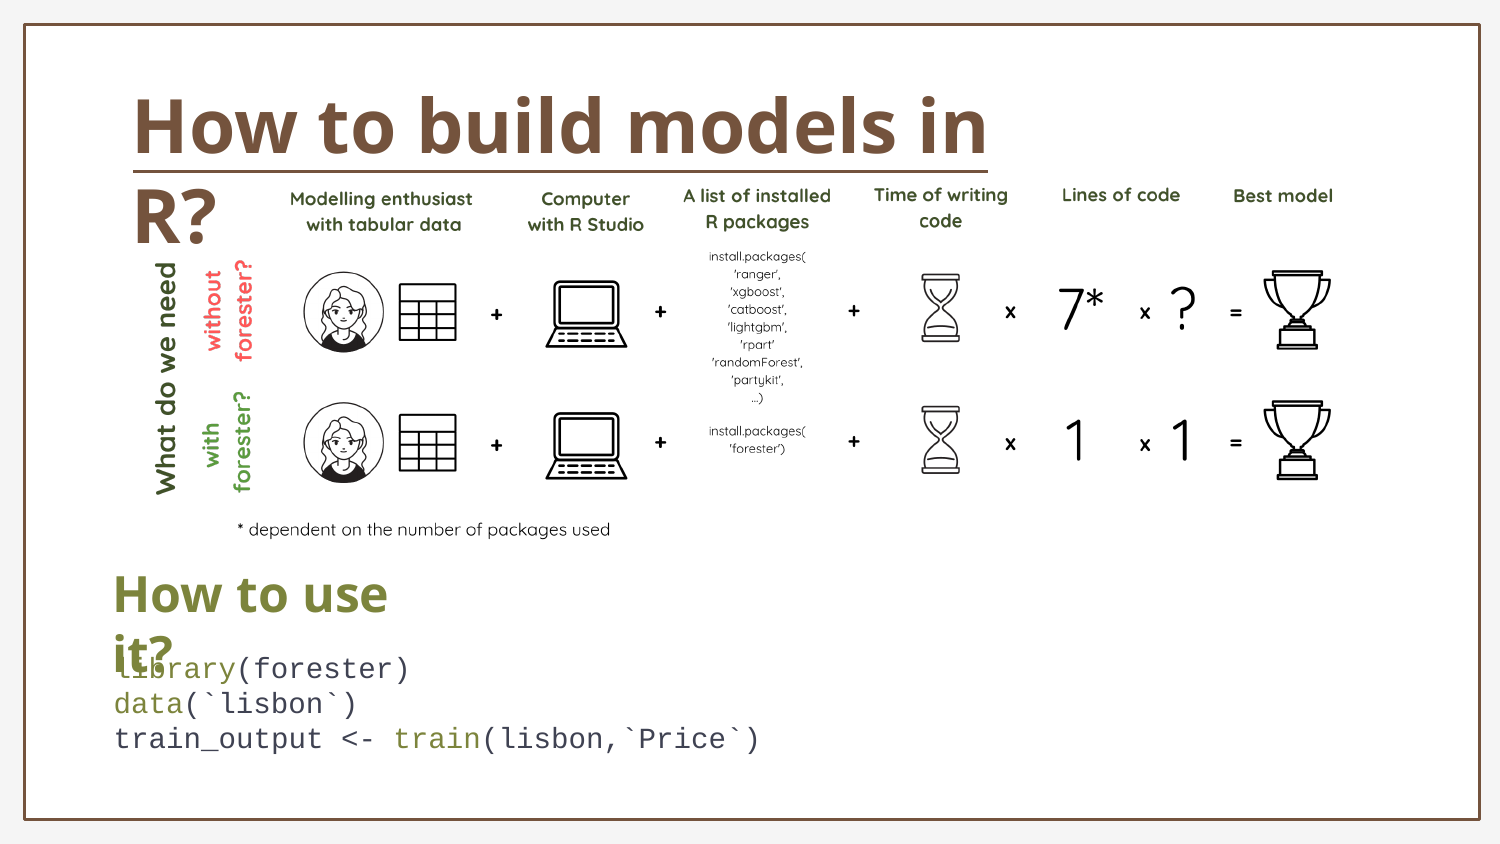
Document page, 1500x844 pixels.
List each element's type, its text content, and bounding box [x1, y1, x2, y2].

title How to build models in R? [116, 63, 1054, 191]
text_box How to use it? [97, 547, 466, 635]
text_box library(forester) data(`lisbon`) train_output <- train(lisbon,`Price`) [98, 634, 827, 762]
picture [147, 184, 1353, 557]
